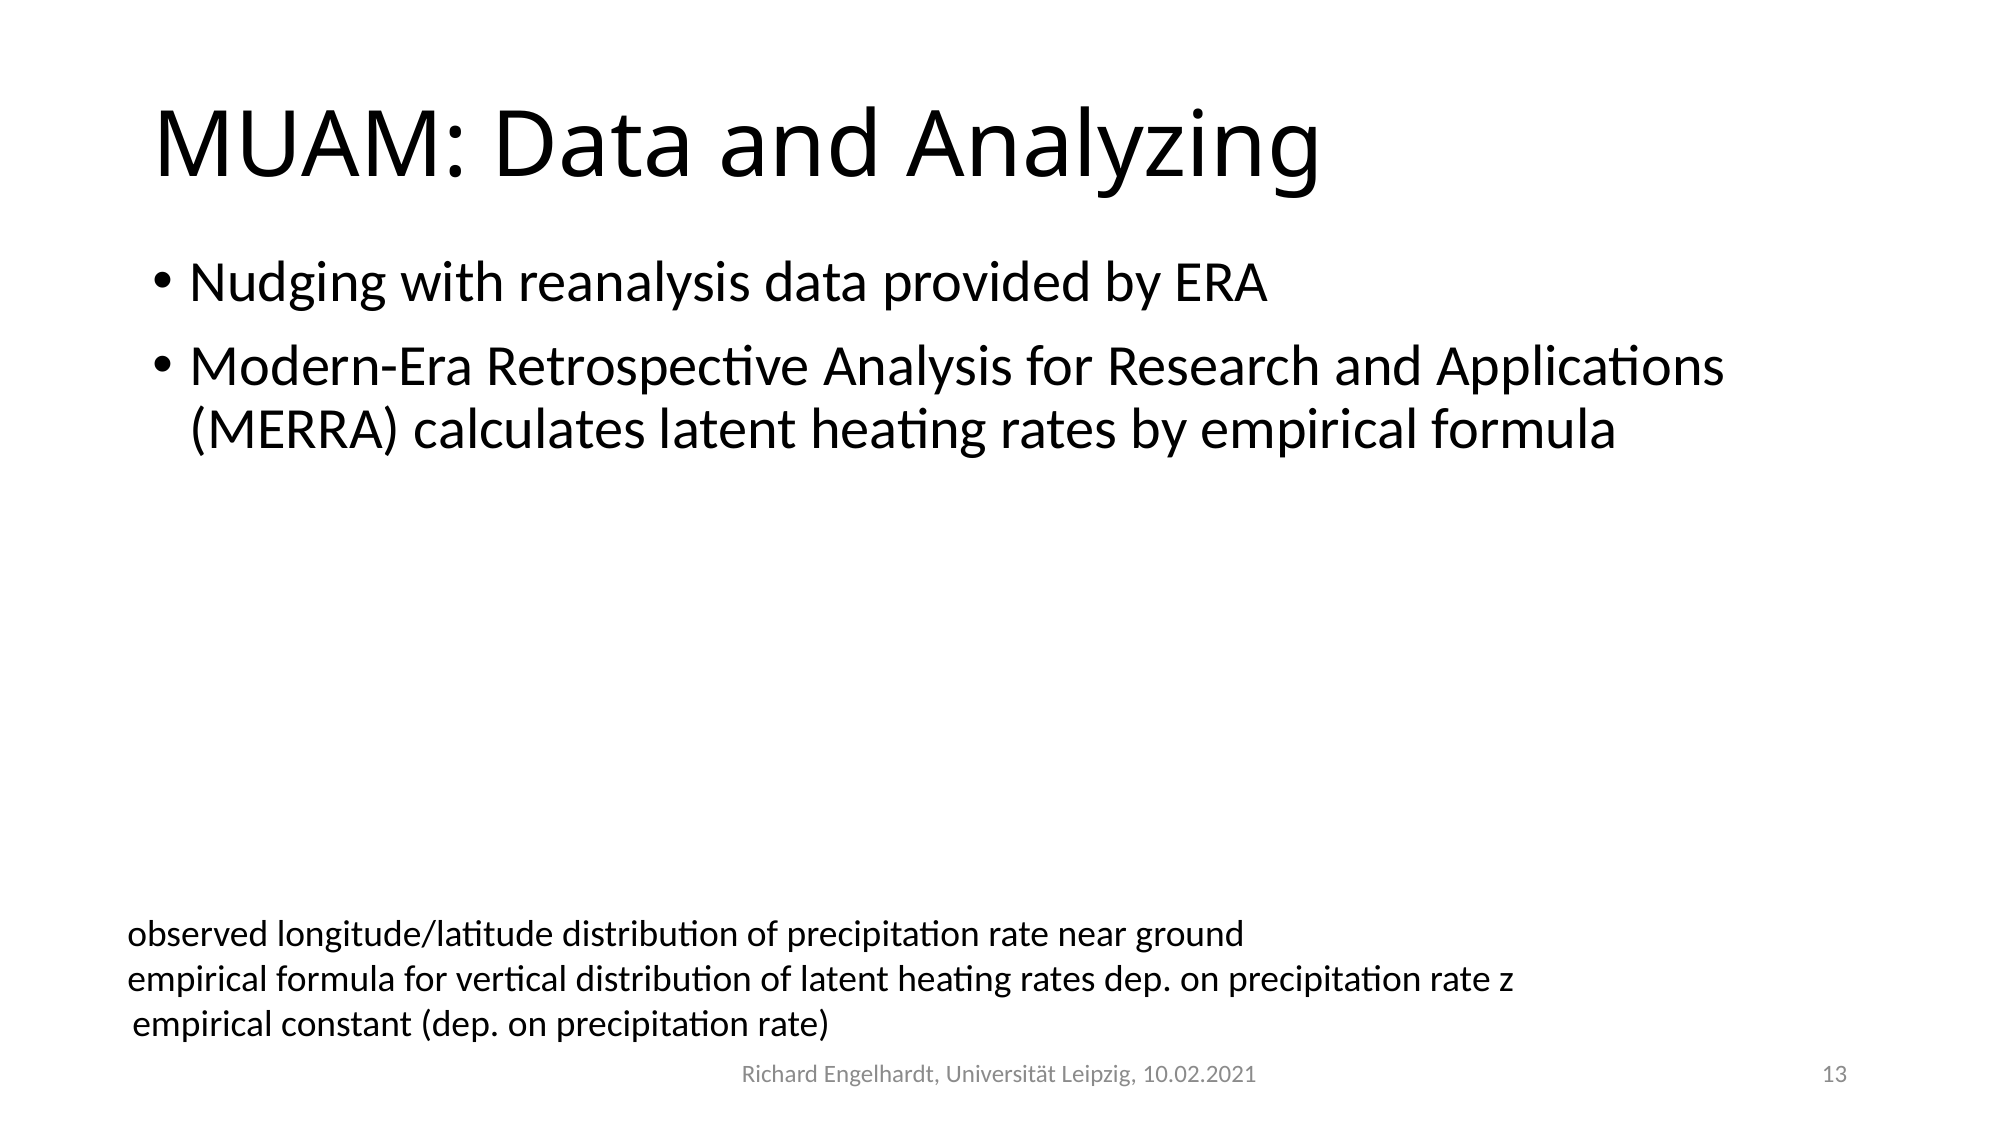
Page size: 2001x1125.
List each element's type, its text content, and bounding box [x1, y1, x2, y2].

slide_number 13 [1412, 1042, 1863, 1103]
title MUAM: Data and Analyzing [137, 37, 1863, 256]
footer Richard Engelhardt, Universität Leipzig, 10.02.2021 [662, 1042, 1338, 1103]
